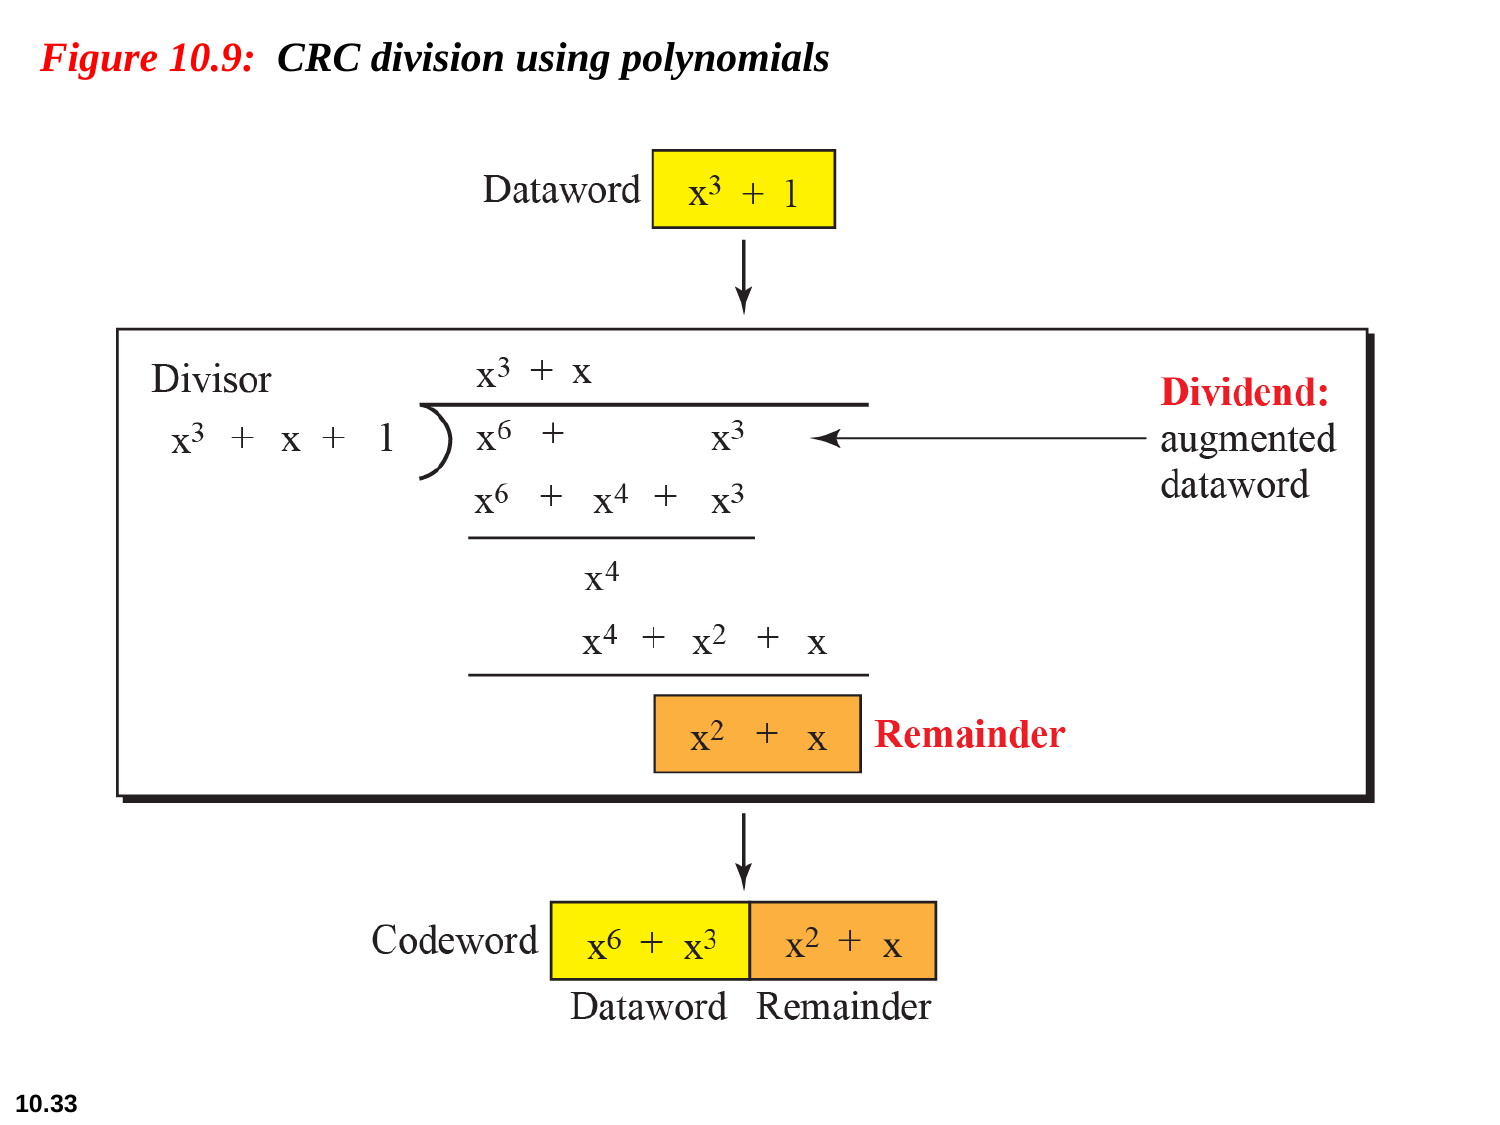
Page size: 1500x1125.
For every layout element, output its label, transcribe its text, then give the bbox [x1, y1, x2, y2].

text_box Figure 10.9: CRC division using polynomials [24, 22, 1363, 87]
picture [116, 149, 1376, 1031]
text_box 10.‹#› [0, 1049, 313, 1125]
